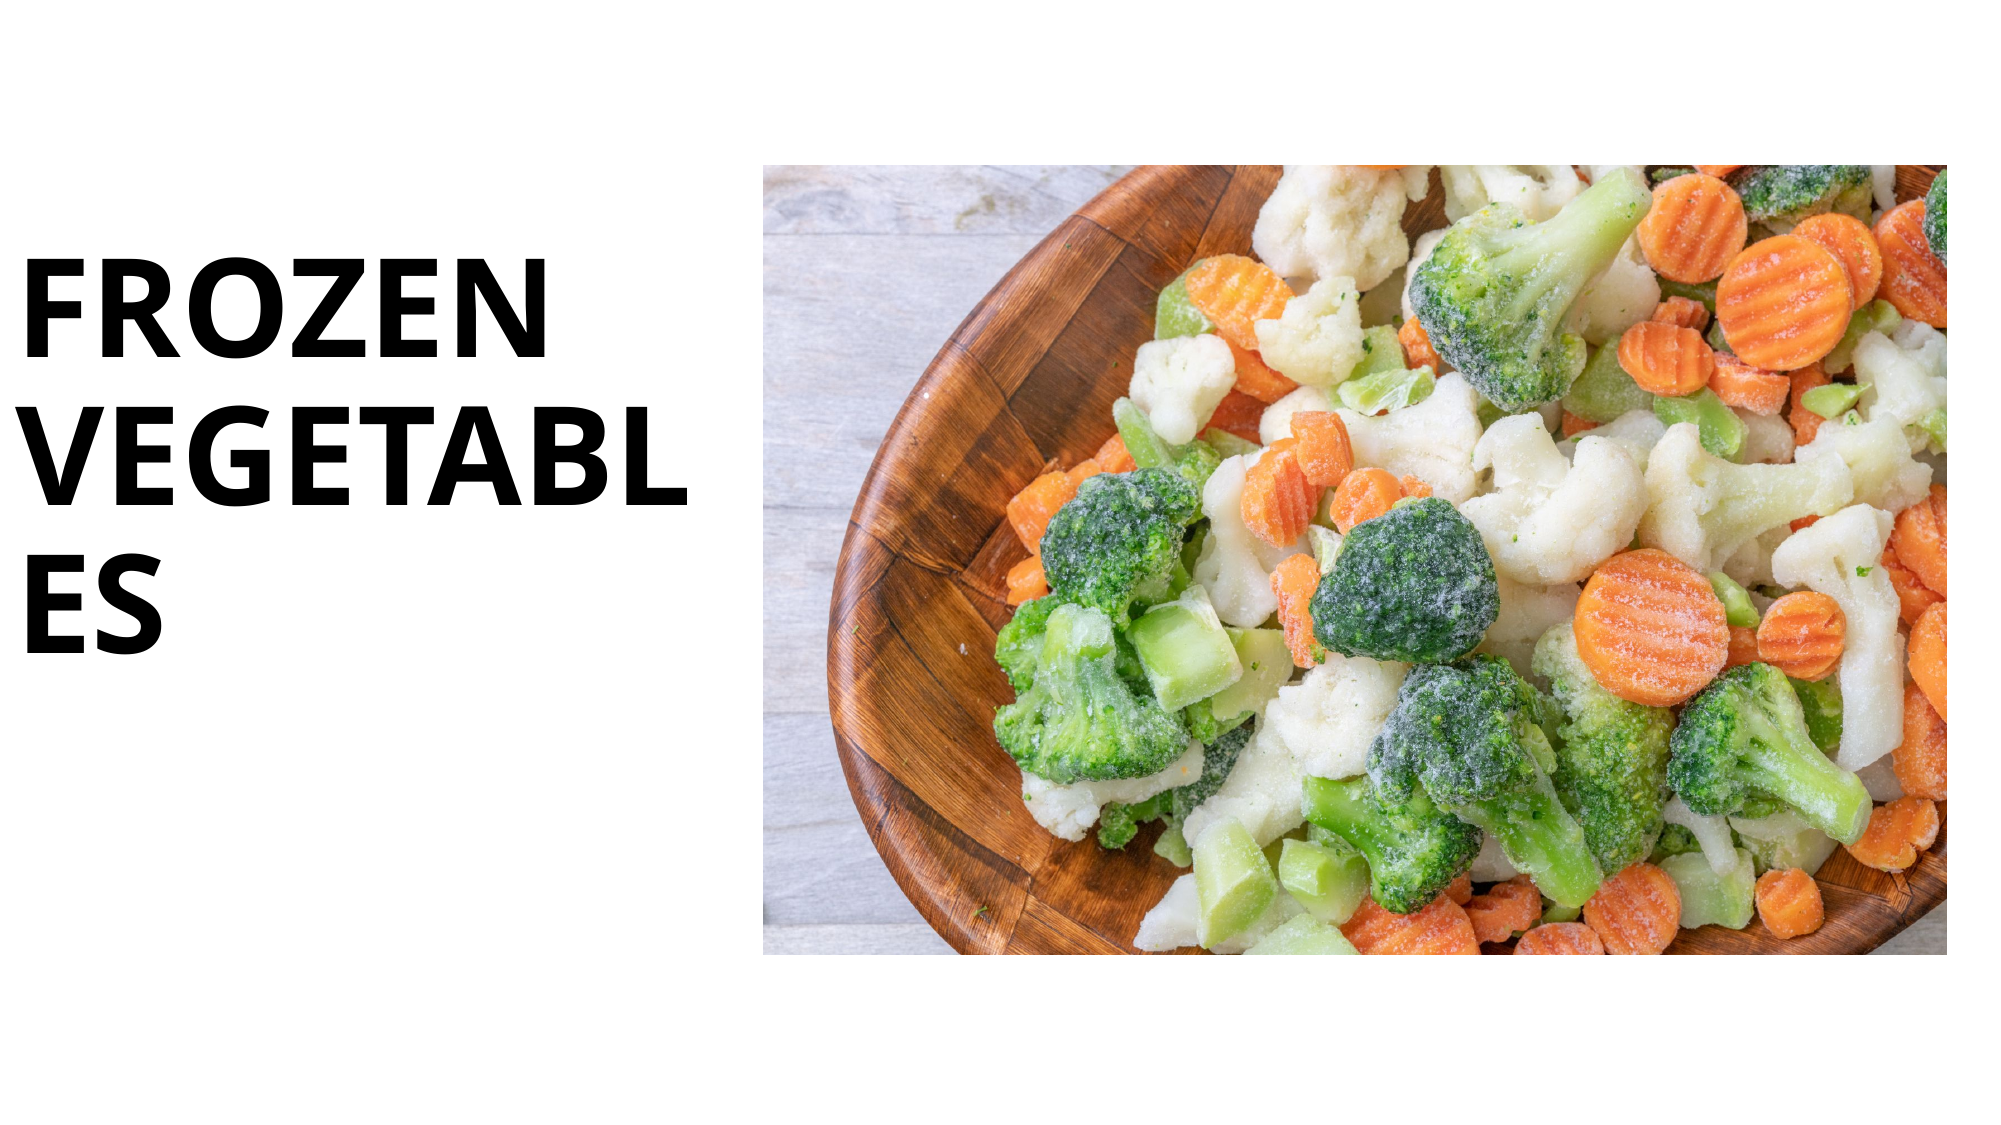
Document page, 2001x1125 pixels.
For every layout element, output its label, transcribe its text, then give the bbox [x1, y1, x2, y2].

picture [763, 165, 1948, 955]
title FROZEN VEGETABLES [0, 104, 733, 692]
